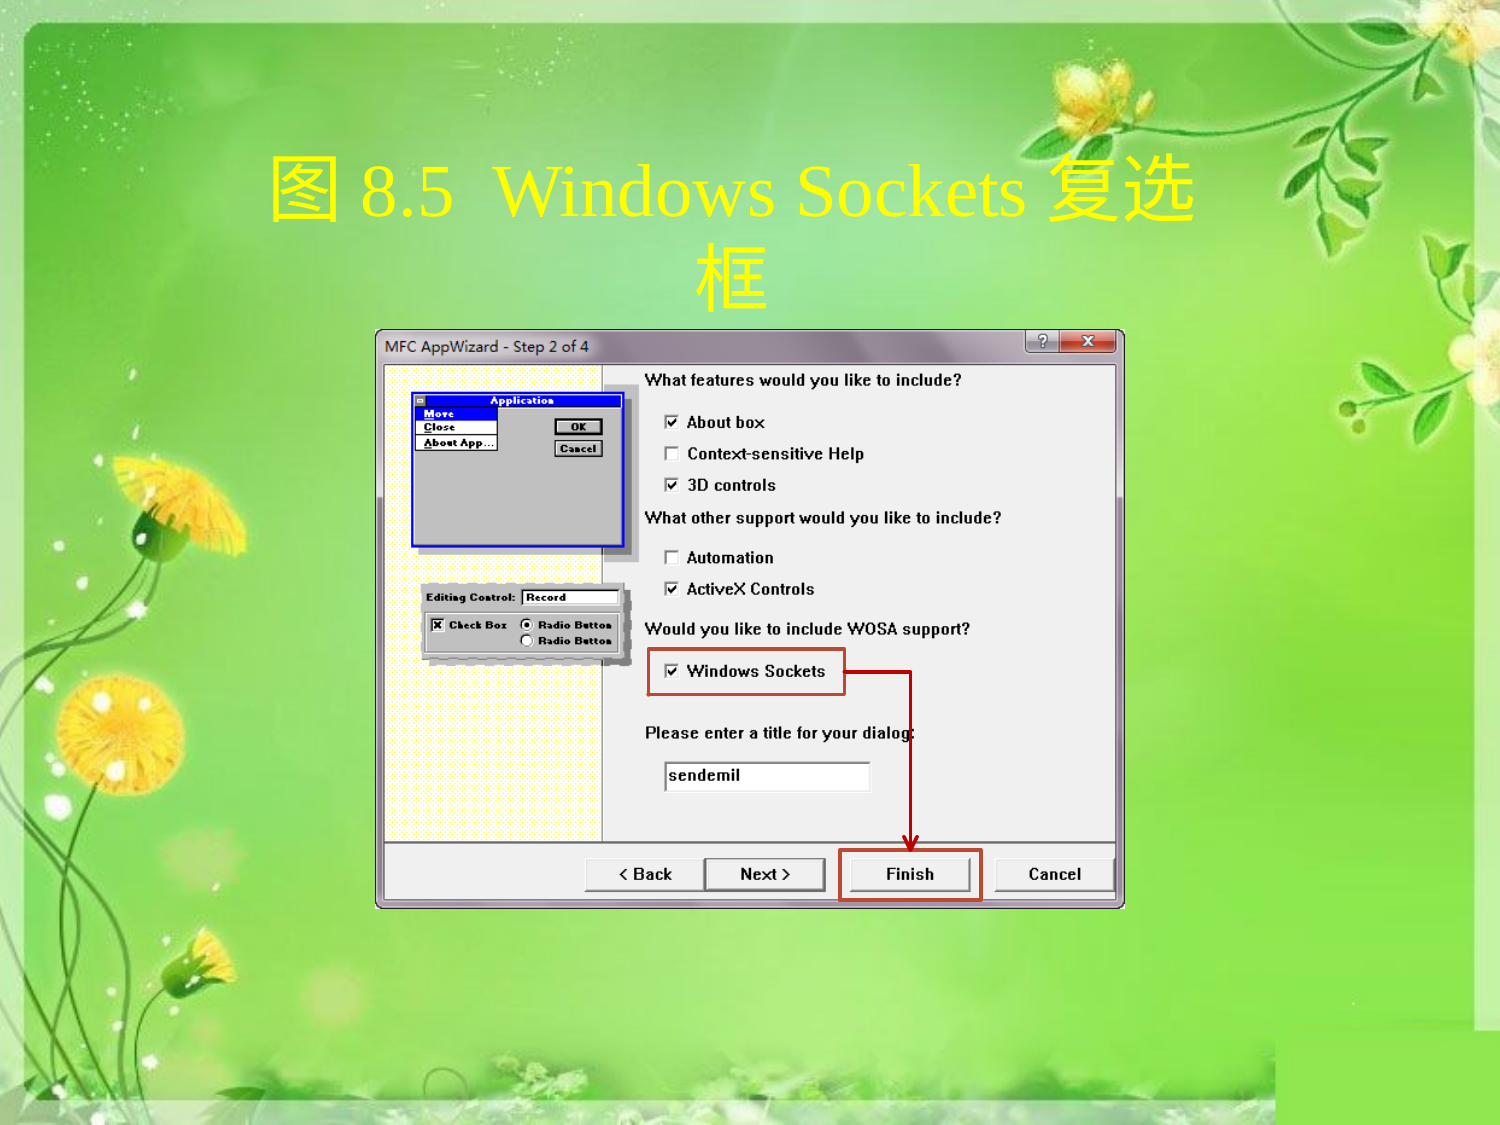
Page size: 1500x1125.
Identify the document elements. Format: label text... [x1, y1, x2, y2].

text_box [371, 326, 1129, 913]
picture [0, 1, 1500, 1125]
title 图8.5 Windows Sockets复选框 [230, 137, 1235, 325]
